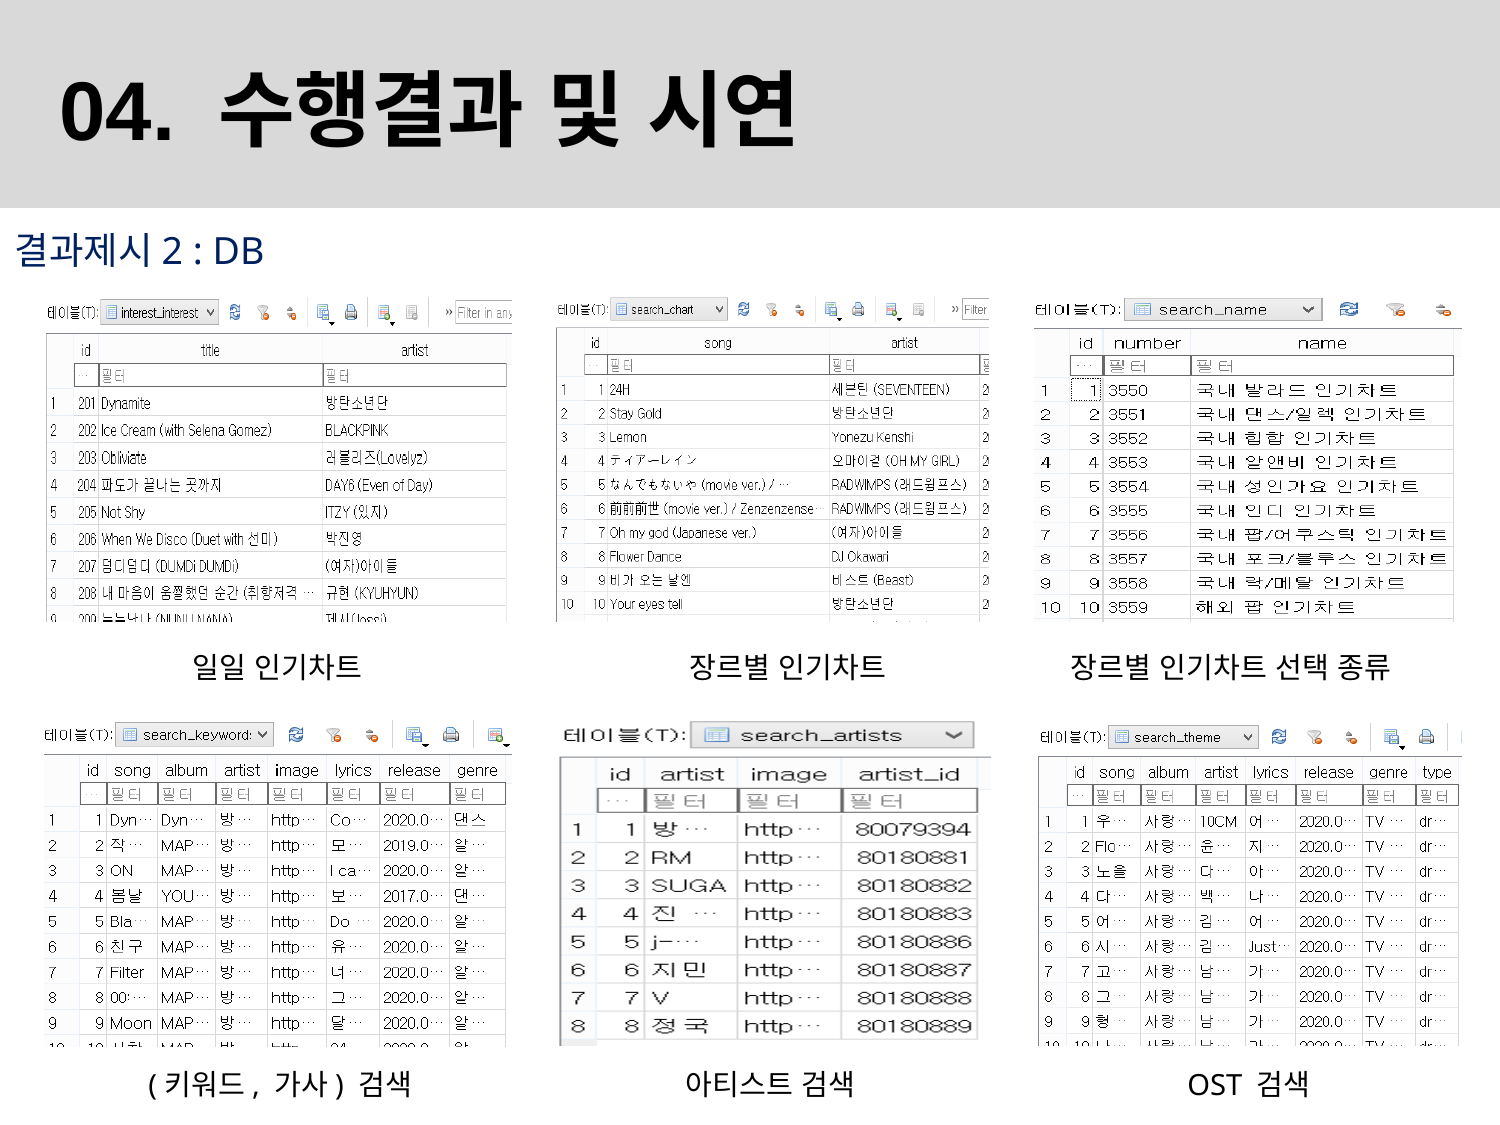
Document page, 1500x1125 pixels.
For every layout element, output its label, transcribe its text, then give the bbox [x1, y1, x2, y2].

text_box (키워드, 가사) 검색 [47, 1058, 514, 1109]
picture [1034, 290, 1463, 622]
picture [558, 714, 991, 1047]
picture [44, 715, 512, 1048]
text_box 04. 수행결과 및 시연 [44, 61, 1176, 153]
text_box 결과제시2 : DB [0, 219, 792, 280]
picture [556, 290, 990, 622]
text_box 장르별 인기차트 선택 종류 [998, 641, 1465, 692]
picture [1037, 714, 1463, 1047]
text_box 일일 인기차트 [44, 641, 512, 692]
text_box 장르별 인기차트 [555, 641, 998, 692]
text_box 아티스트 검색 [537, 1058, 1004, 1109]
text_box OST 검색 [1015, 1058, 1483, 1109]
picture [44, 290, 512, 622]
